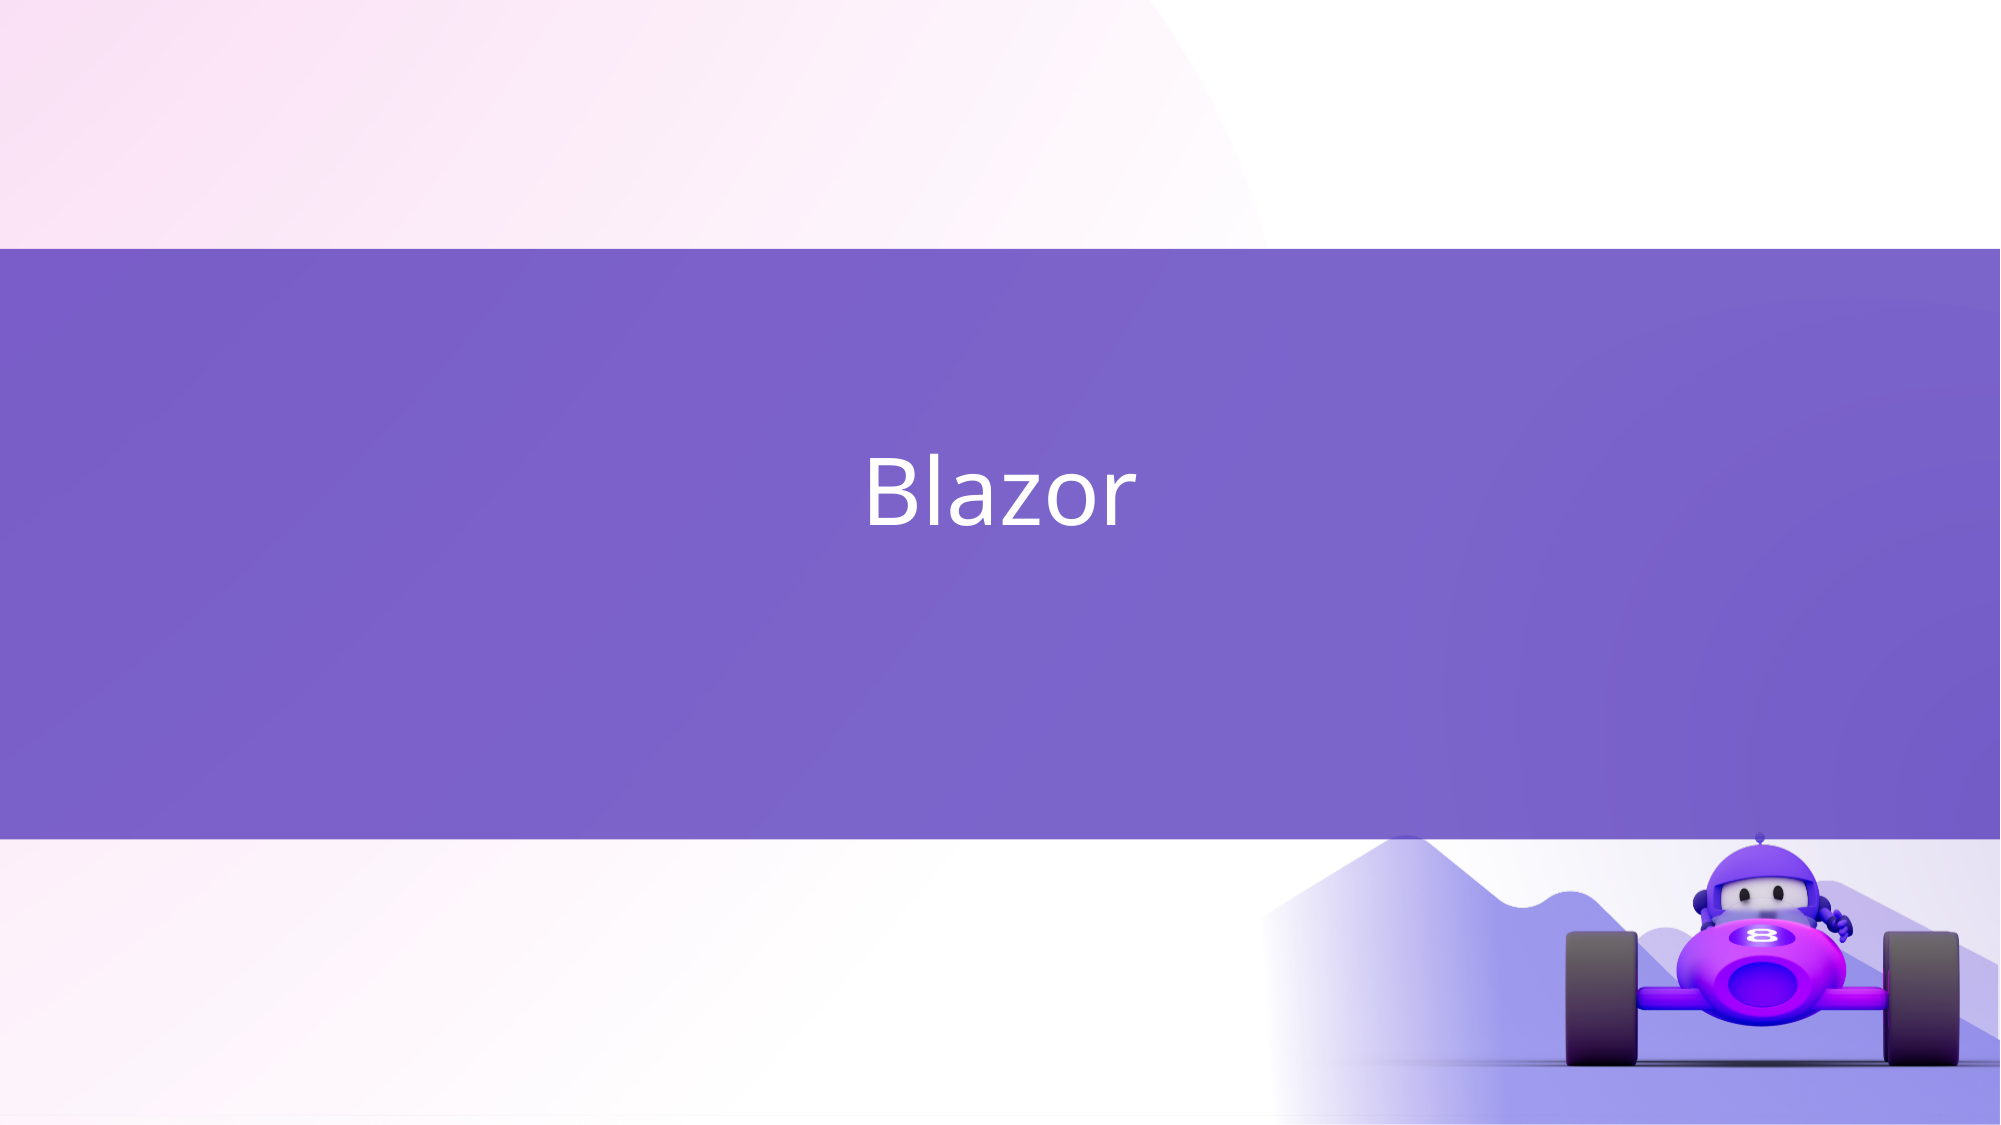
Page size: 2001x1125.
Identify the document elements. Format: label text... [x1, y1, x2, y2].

picture [0, 0, 2001, 1125]
text_box Blazor [0, 248, 2000, 841]
